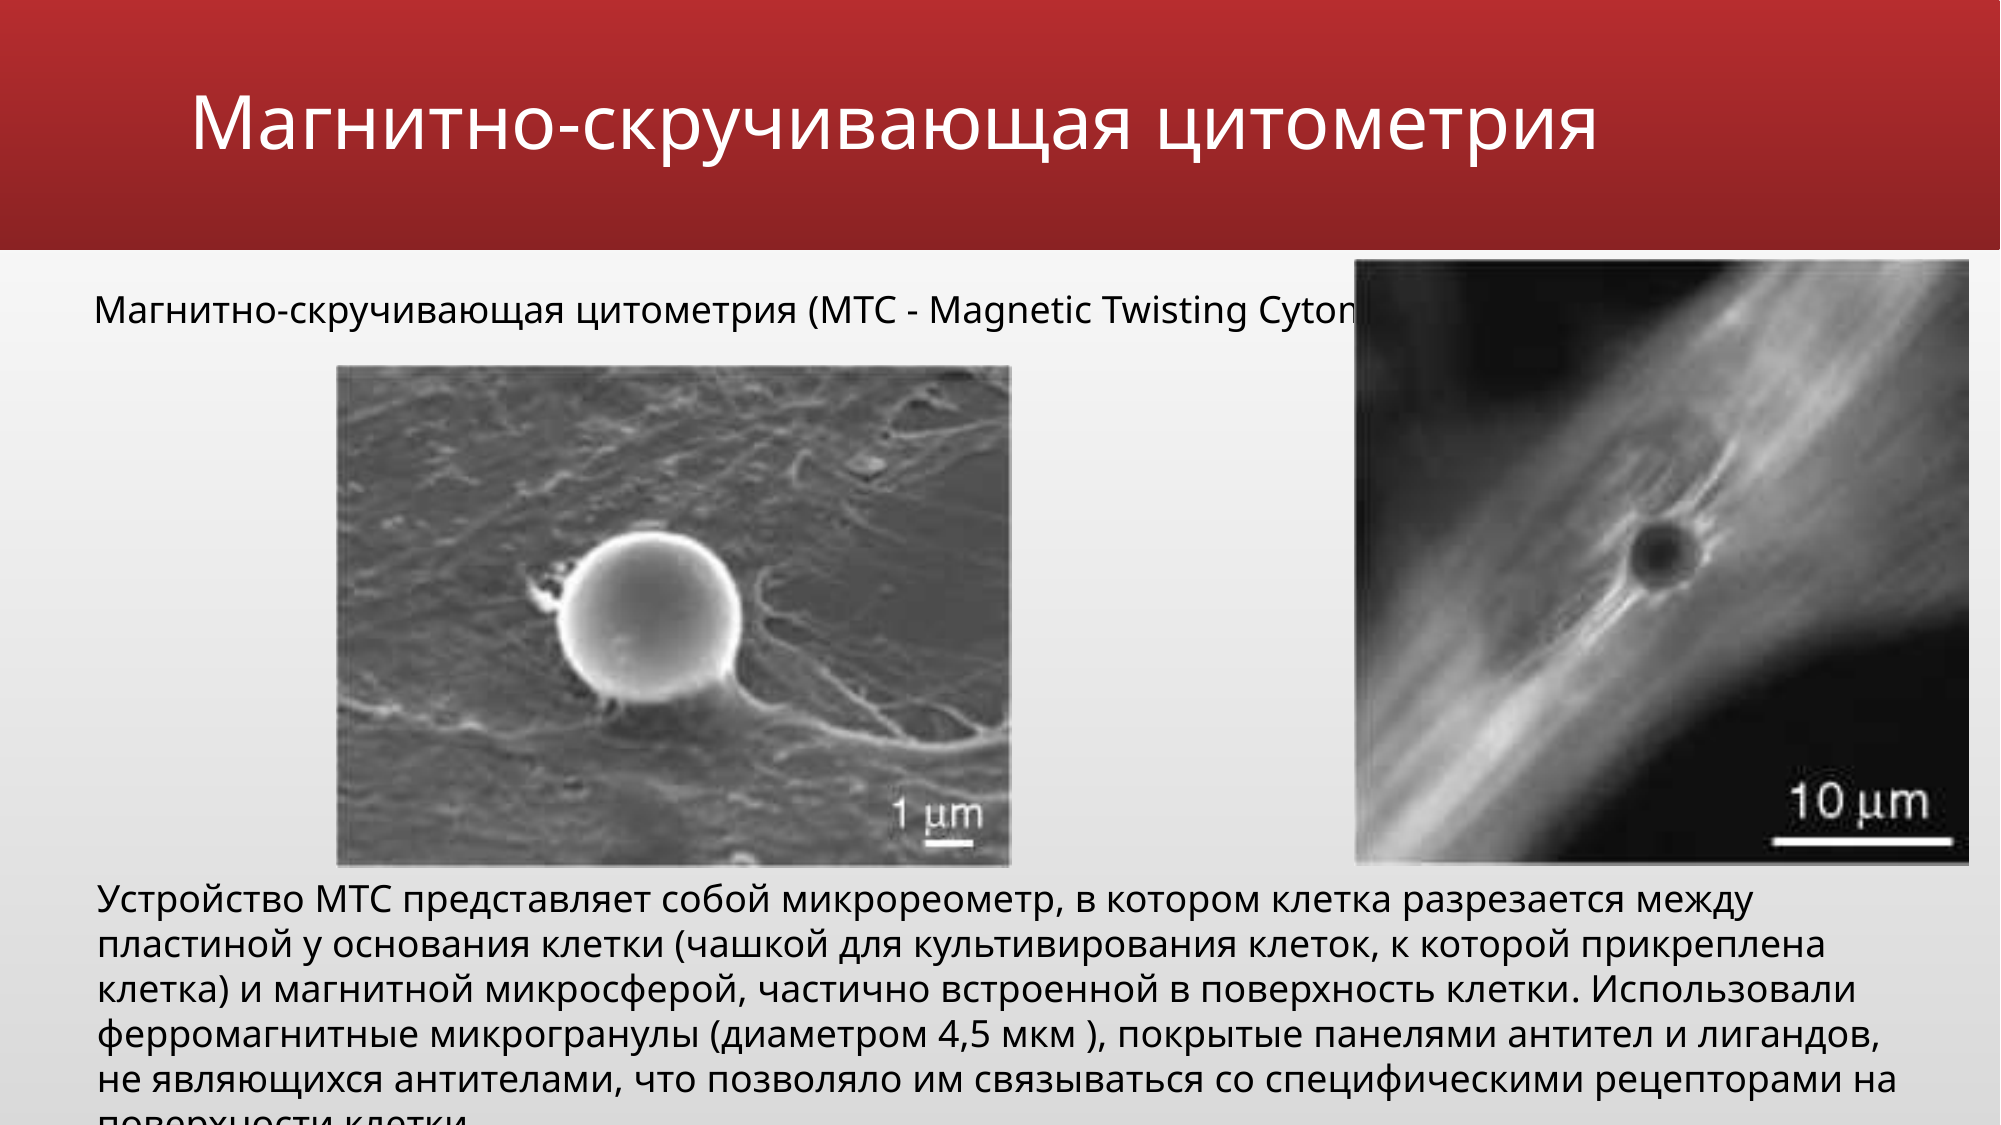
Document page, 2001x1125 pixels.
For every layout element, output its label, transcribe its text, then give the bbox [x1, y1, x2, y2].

text_box Устройство MTC представляет собой микрореометр, в котором клетка разрезается между пластиной у основания клетки (чашкой для культивирования клеток, к которой прикреплена клетка) и магнитной микросферой, частично встроенной в поверхность клетки. Использовали ферромагнитные микрогранулы (диаметром 4,5 мкм ), покрытые панелями антител и лигандов, не являющихся антителами, что позволяло им связываться со специфическими рецепторами на поверхности клетки. [82, 867, 1933, 1125]
text_box Магнитно-скручивающая цитометрия (MTC - Magnetic Twisting Cytometry) [78, 278, 1354, 339]
picture [1354, 259, 1969, 866]
picture [336, 365, 1012, 868]
title Магнитно-скручивающая цитометрия [174, 16, 1825, 234]
